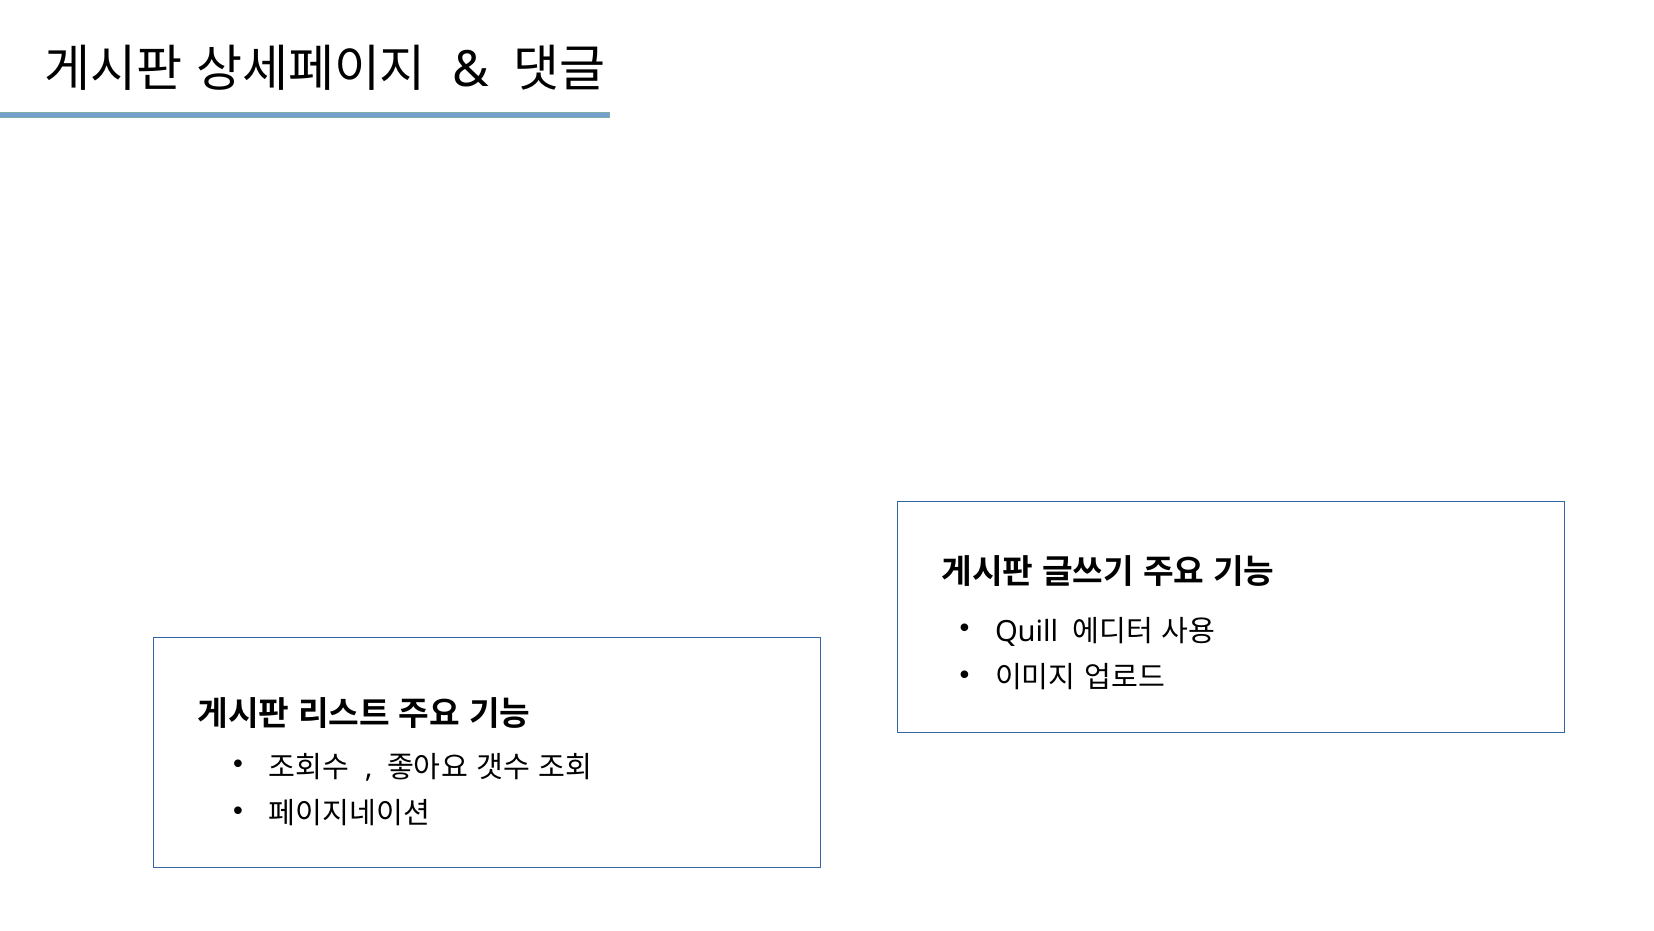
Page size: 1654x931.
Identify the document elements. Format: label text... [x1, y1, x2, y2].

text_box 게시판 글쓰기 주요 기능 [927, 543, 1354, 632]
text_box [0, 112, 29, 118]
text_box 조회수 , 좋아요 갯수 조회 페이지네이션 [218, 740, 750, 931]
text_box Quill 에디터 사용 이미지 업로드 [944, 604, 1477, 827]
text_box 게시판 상세페이지 & 댓글 [29, 29, 709, 155]
text_box [897, 501, 1565, 733]
text_box [153, 637, 821, 868]
text_box 게시판 리스트 주요 기능 [183, 685, 610, 773]
